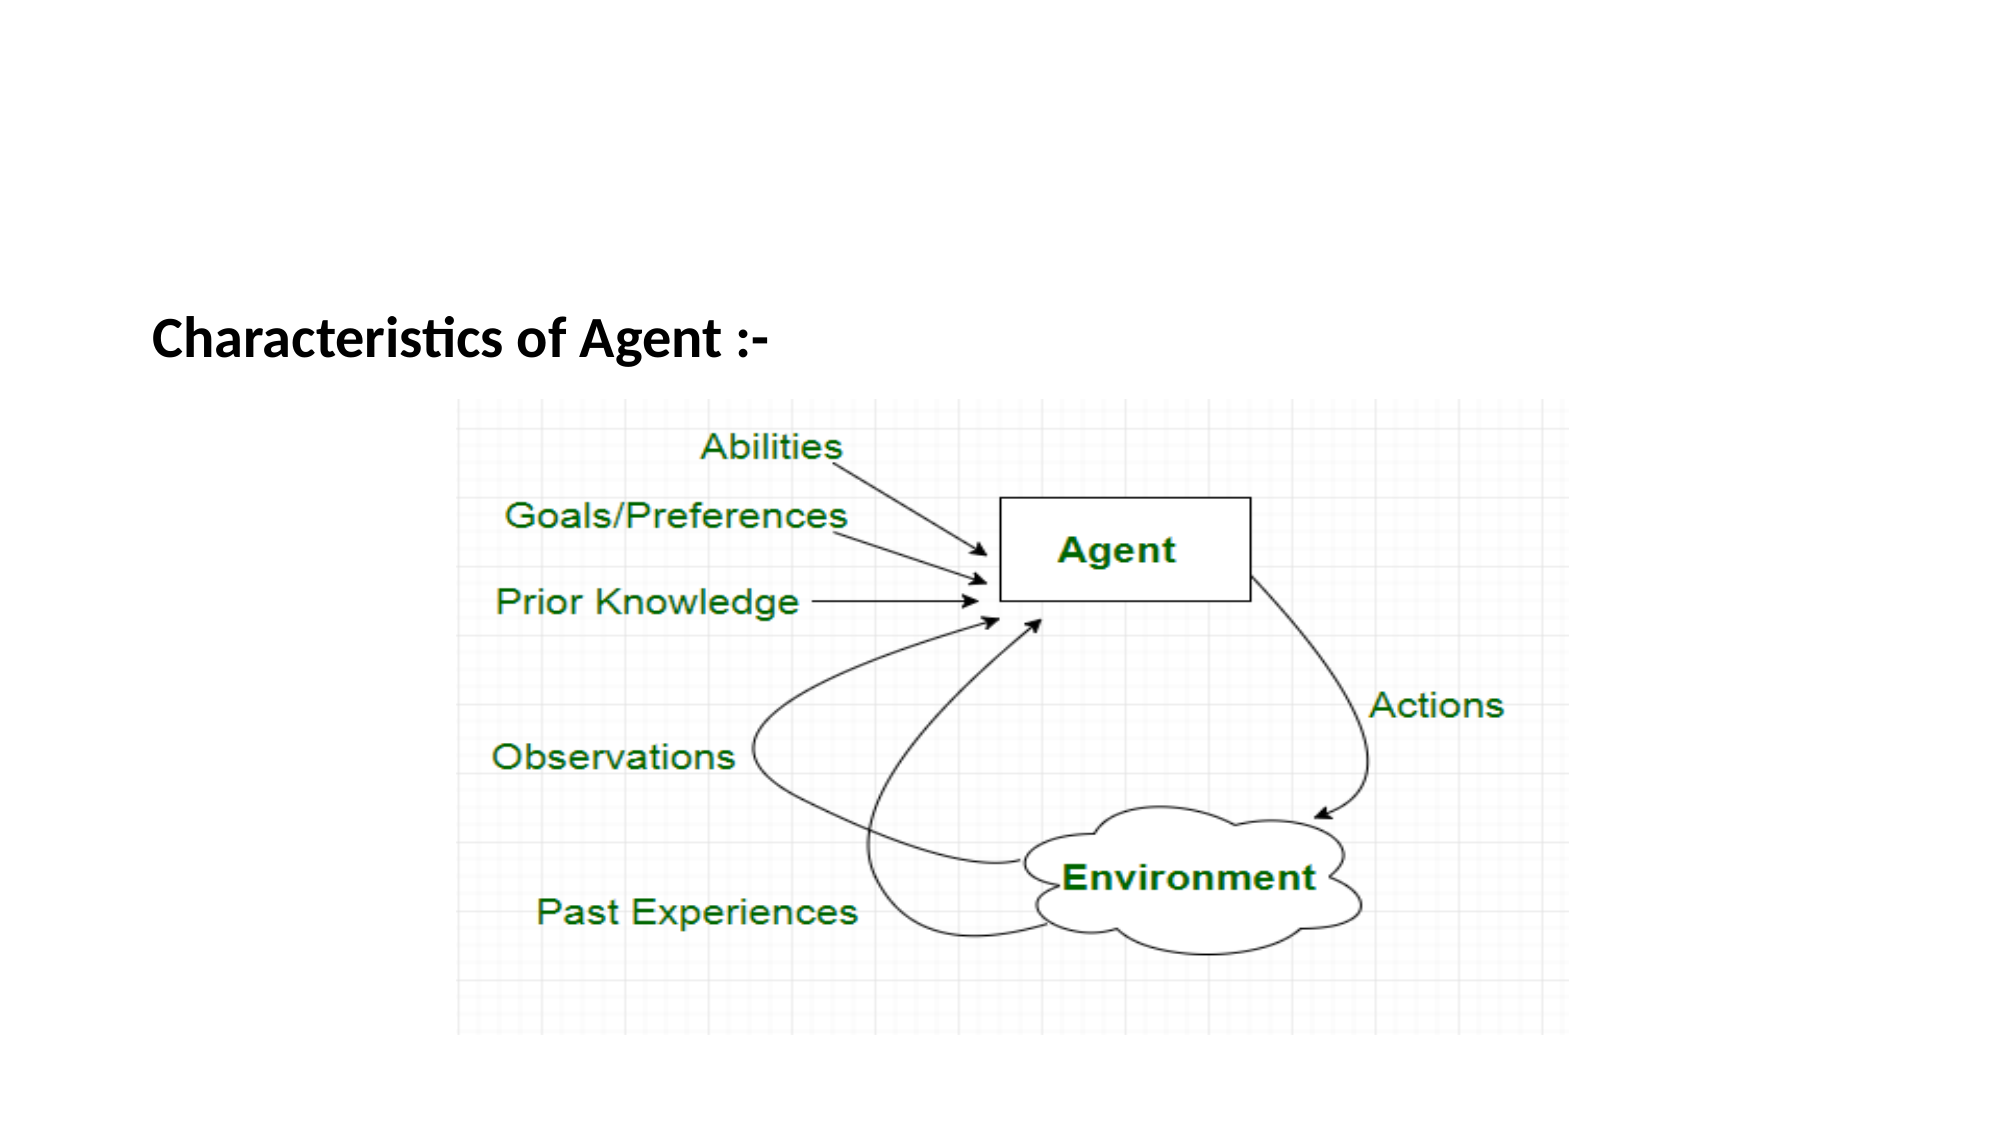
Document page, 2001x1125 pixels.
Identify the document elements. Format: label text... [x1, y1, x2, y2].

list Characteristics of Agent :- [137, 299, 1863, 1014]
picture [456, 399, 1569, 1035]
